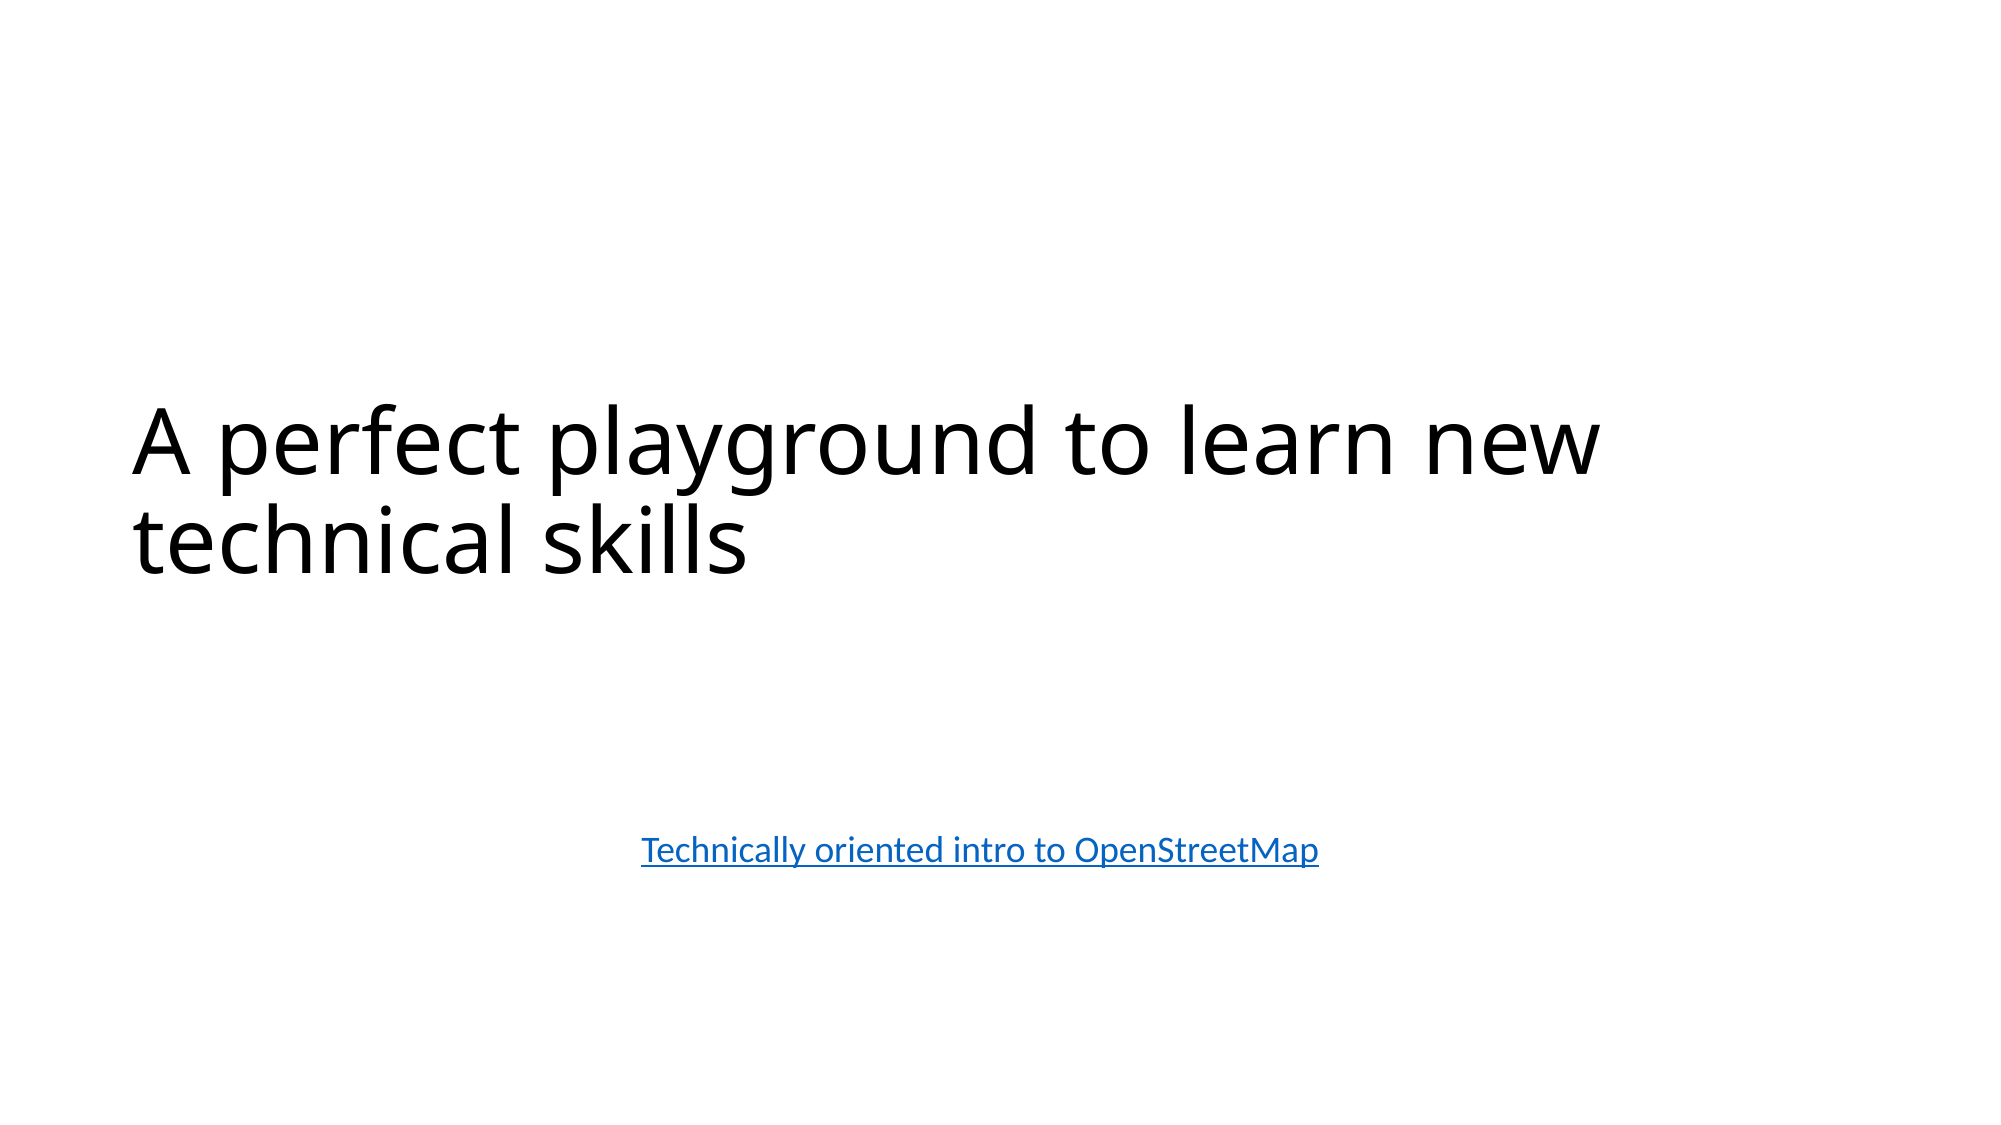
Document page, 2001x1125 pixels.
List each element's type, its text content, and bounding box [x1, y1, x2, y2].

text_box Technically oriented intro to OpenStreetMap [626, 817, 1335, 878]
title A perfect playground to learn new technical skills [117, 385, 1843, 604]
